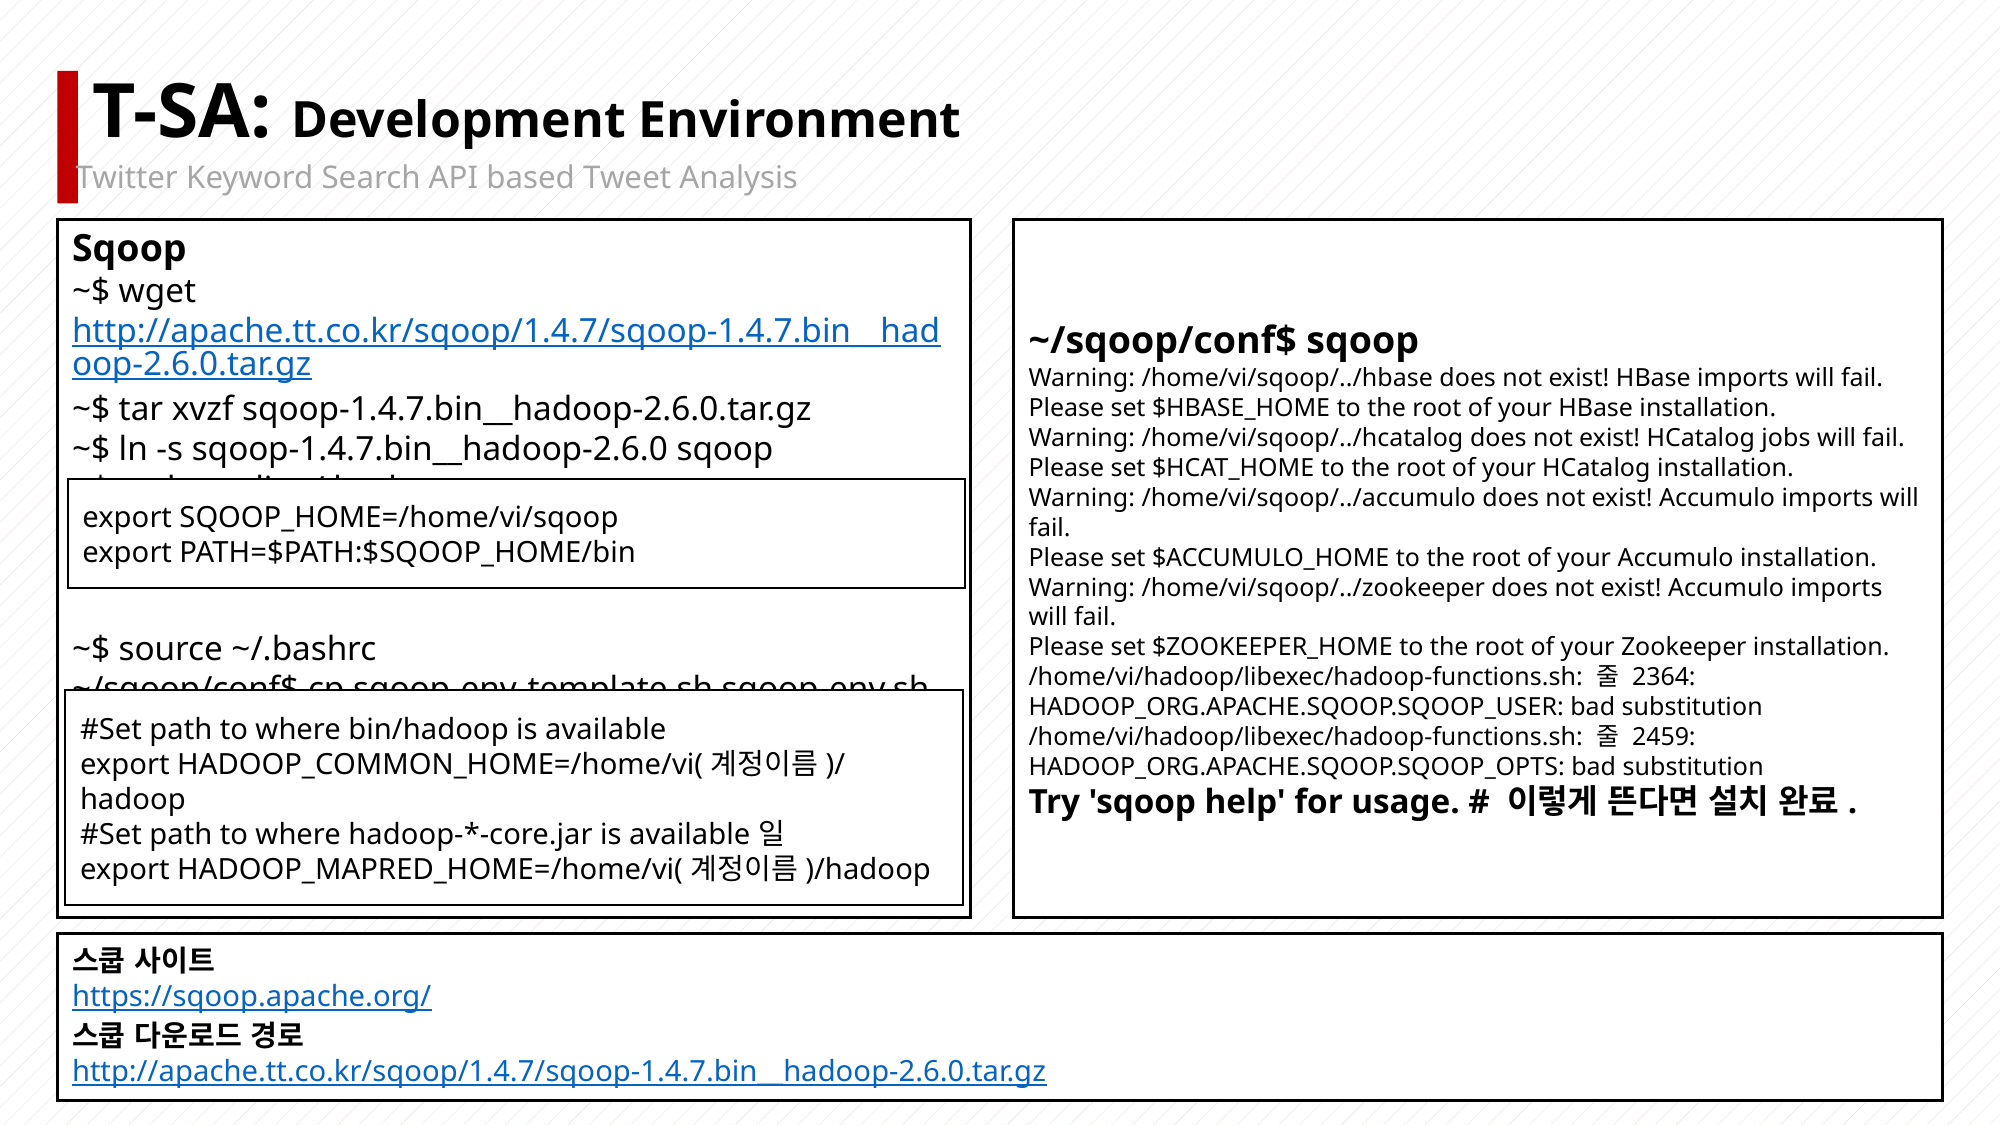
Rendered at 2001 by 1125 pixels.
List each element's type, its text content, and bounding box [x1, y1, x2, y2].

text_box Twitter Keyword Search API based Tweet Analysis [60, 150, 814, 203]
text_box ~/sqoop/conf$ sqoop Warning: /home/vi/sqoop/../hbase does not exist! HBase imports will fail. Please set $HBASE_HOME to the root of your HBase installation. Warning: /home/vi/sqoop/../hcatalog does not exist! HCatalog jobs will fail. Please set $HCAT_HOME to the root of your HCatalog installation. Warning: /home/vi/sqoop/../accumulo does not exist! Accumulo imports will fail. Please set $ACCUMULO_HOME to the root of your Accumulo installation. Warning: /home/vi/sqoop/../zookeeper does not exist! Accumulo imports will fail. Please set $ZOOKEEPER_HOME to the root of your Zookeeper installation. /home/vi/hadoop/libexec/hadoop-functions.sh: 줄 2364: HADOOP_ORG.APACHE.SQOOP.SQOOP_USER: bad substitution /home/vi/hadoop/libexec/hadoop-functions.sh: 줄 2459: HADOOP_ORG.APACHE.SQOOP.SQOOP_OPTS: bad substitution Try 'sqoop help' for usage. # 이렇게 뜬다면 설치 완료. [1013, 218, 1944, 918]
text_box [56, 70, 79, 204]
text_box T-SA: Development Environment [77, 54, 1231, 160]
text_box #Set path to where bin/hadoop is available export HADOOP_COMMON_HOME=/home/vi(계정이름)/hadoop #Set path to where hadoop-*-core.jar is available일 export HADOOP_MAPRED_HOME=/home/vi(계정이름)/hadoop [64, 689, 964, 906]
text_box 스쿱 사이트 https://sqoop.apache.org/ 스쿱 다운로드 경로 http://apache.tt.co.kr/sqoop/1.4.7/sqoop-1.4.7.bin__hadoop-2.6.0.tar.gz [56, 933, 1944, 1101]
text_box export SQOOP_HOME=/home/vi/sqoop export PATH=$PATH:$SQOOP_HOME/bin [67, 478, 966, 589]
text_box Sqoop ~$ wget http://apache.tt.co.kr/sqoop/1.4.7/sqoop-1.4.7.bin__hadoop-2.6.0.tar.gz ~$ tar xvzf sqoop-1.4.7.bin__hadoop-2.6.0.tar.gz ~$ ln -s sqoop-1.4.7.bin__hadoop-2.6.0 sqoop ~$ sudo gedit ~/.bashrc ~$ source ~/.bashrc ~/sqoop/conf$ cp sqoop-env-template.sh sqoop-env.sh [56, 218, 972, 918]
